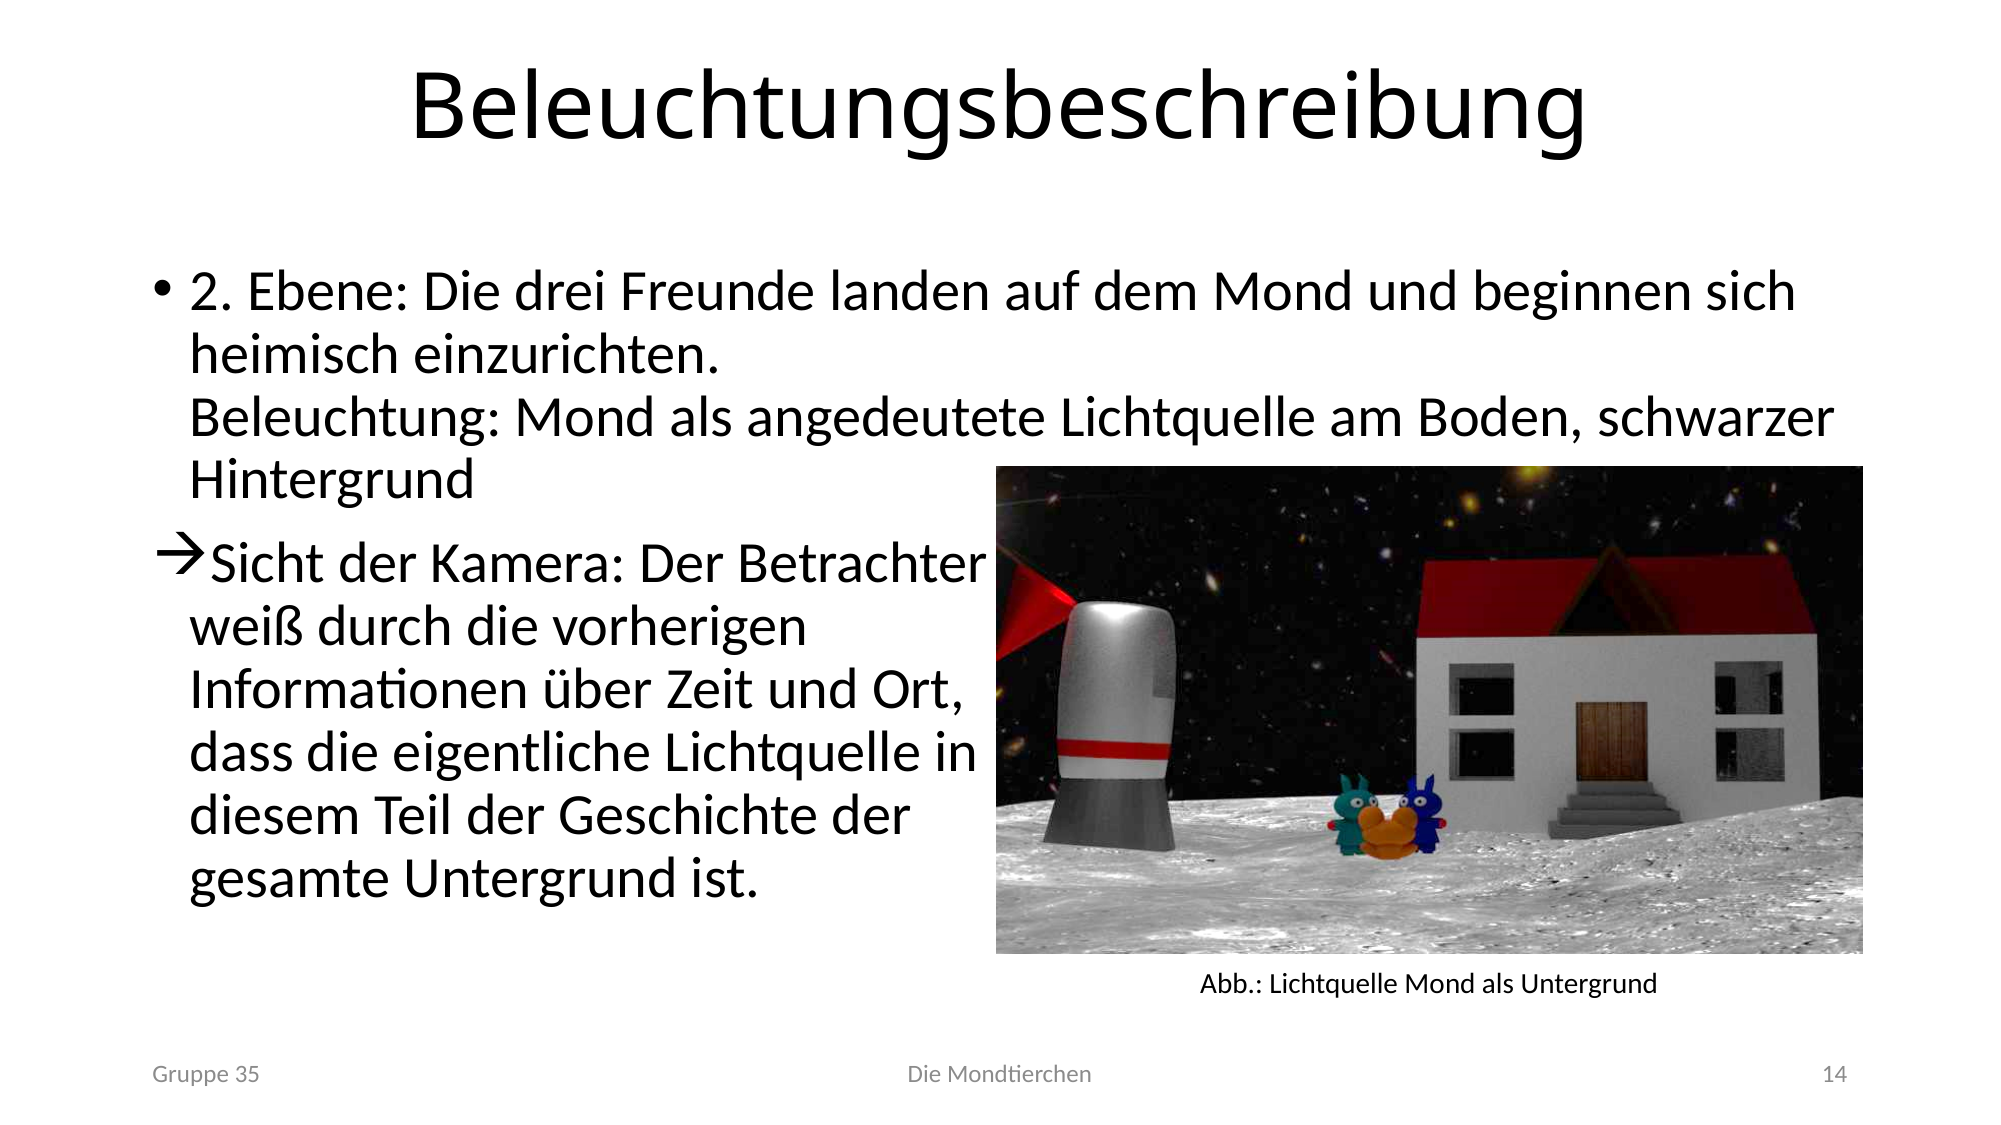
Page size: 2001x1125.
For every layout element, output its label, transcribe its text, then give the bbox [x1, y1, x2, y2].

slide_number Gruppe 35 [137, 1042, 588, 1103]
picture [996, 466, 1863, 954]
text_box Abb.: Lichtquelle Mond als Untergrund [1185, 957, 1674, 1007]
slide_number 14 [1412, 1042, 1863, 1103]
list 2. Ebene: Die drei Freunde landen auf dem Mond und beginnen sich heimisch einzurichten. Beleuchtung: Mond als angedeutete Lichtquelle am Boden, schwarzer Hintergrund Sicht der Kamera: Der Betrachter weiß durch die vorherigen Informationen über Zeit und Ort, dass die eigentliche Lichtquelle in diesem Teil der Geschichte der gesamte Untergrund ist. [137, 252, 1863, 967]
footer Die Mondtierchen [662, 1042, 1338, 1103]
title Beleuchtungsbeschreibung [137, 0, 1863, 218]
